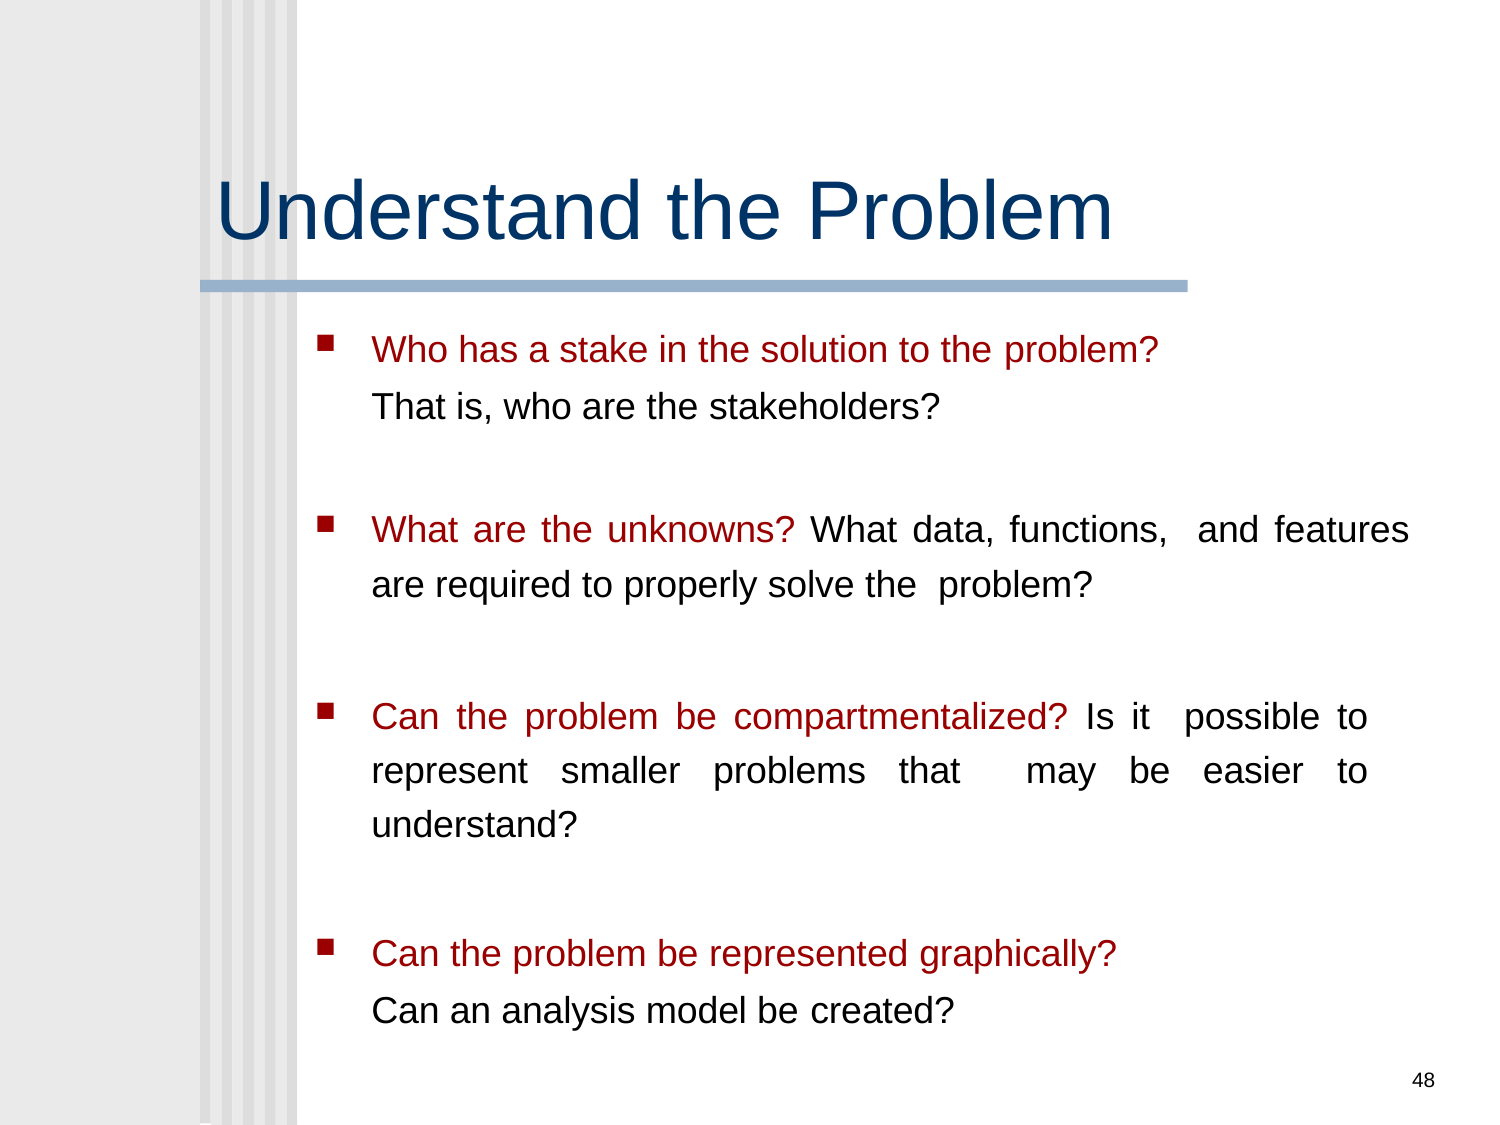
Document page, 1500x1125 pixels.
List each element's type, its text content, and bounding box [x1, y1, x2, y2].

slide_number 48 [1405, 1067, 1442, 1125]
text_box Who has a stake in the solution to the problem? That is, who are the stakeholders? What are the unknowns? What data, functions, and features are required to properly solve the problem? Can the problem be compartmentalized? Is it possible to represent smaller problems that may be easier to understand? Can the problem be represented graphically? Can an analysis model be created? [312, 310, 1430, 1031]
title Understand the Problem [212, 154, 1121, 345]
